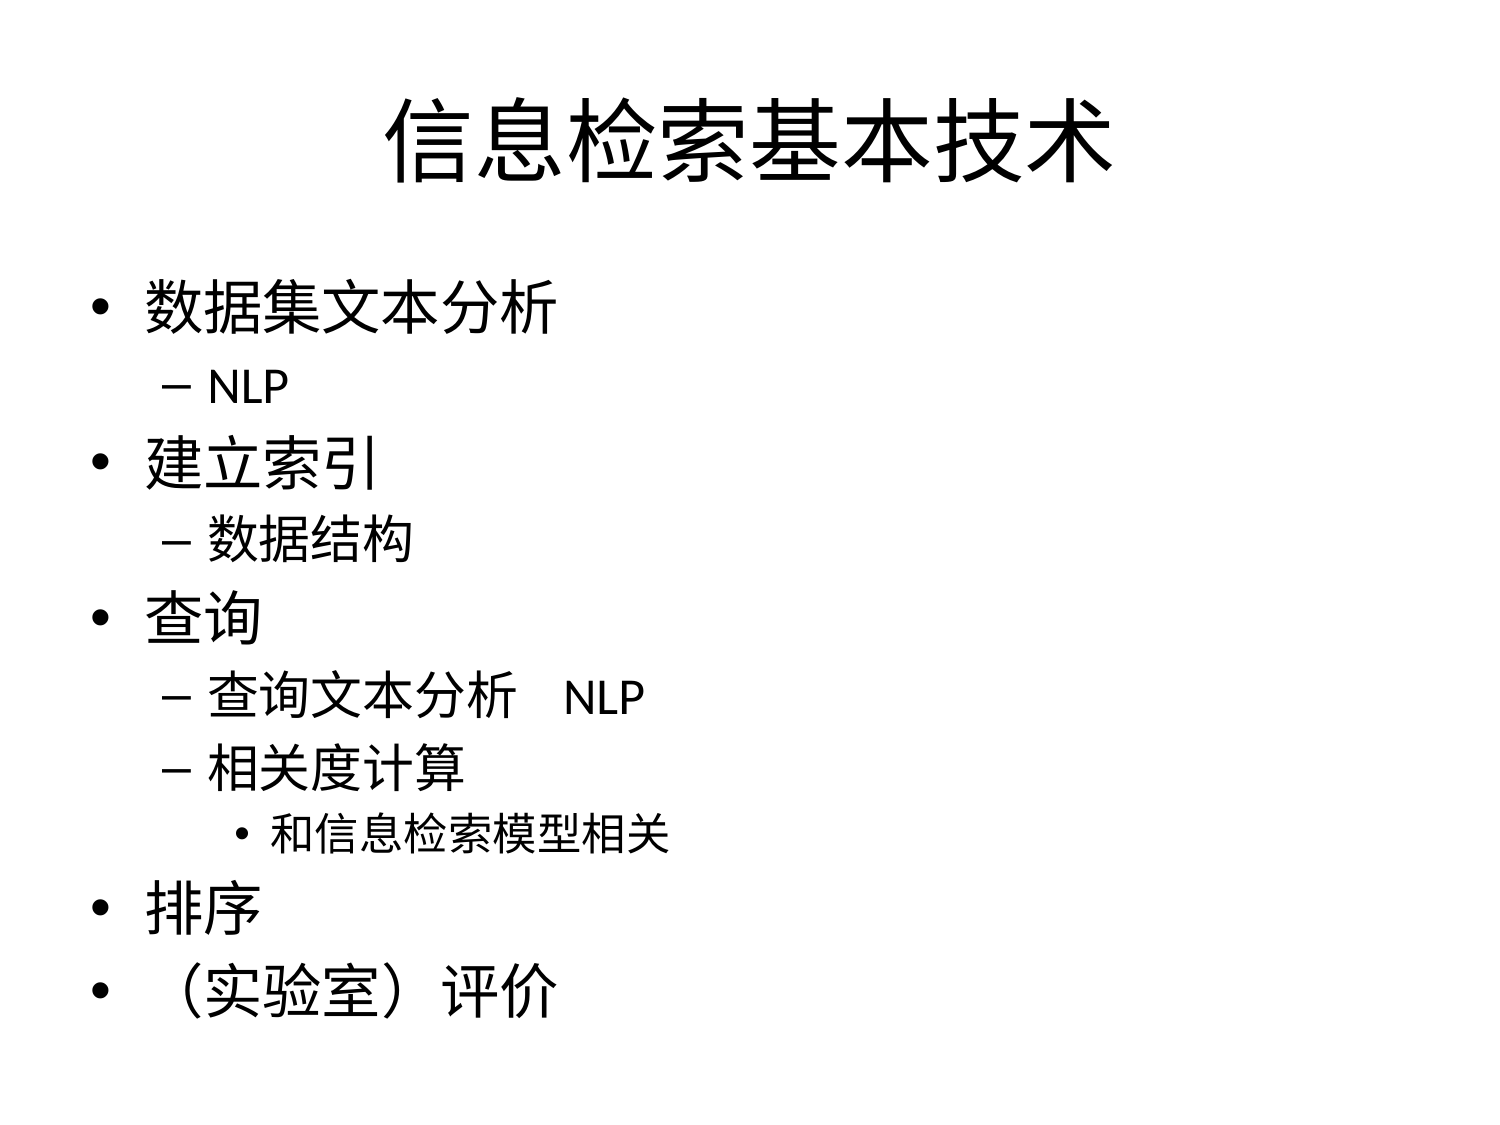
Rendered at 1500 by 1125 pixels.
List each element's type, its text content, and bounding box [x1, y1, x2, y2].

title 信息检索基本技术 [75, 45, 1425, 233]
list 数据集文本分析 NLP 建立索引 数据结构 查询 查询文本分析 NLP 相关度计算 和信息检索模型相关 排序 （实验室）评价 [75, 262, 1425, 1035]
